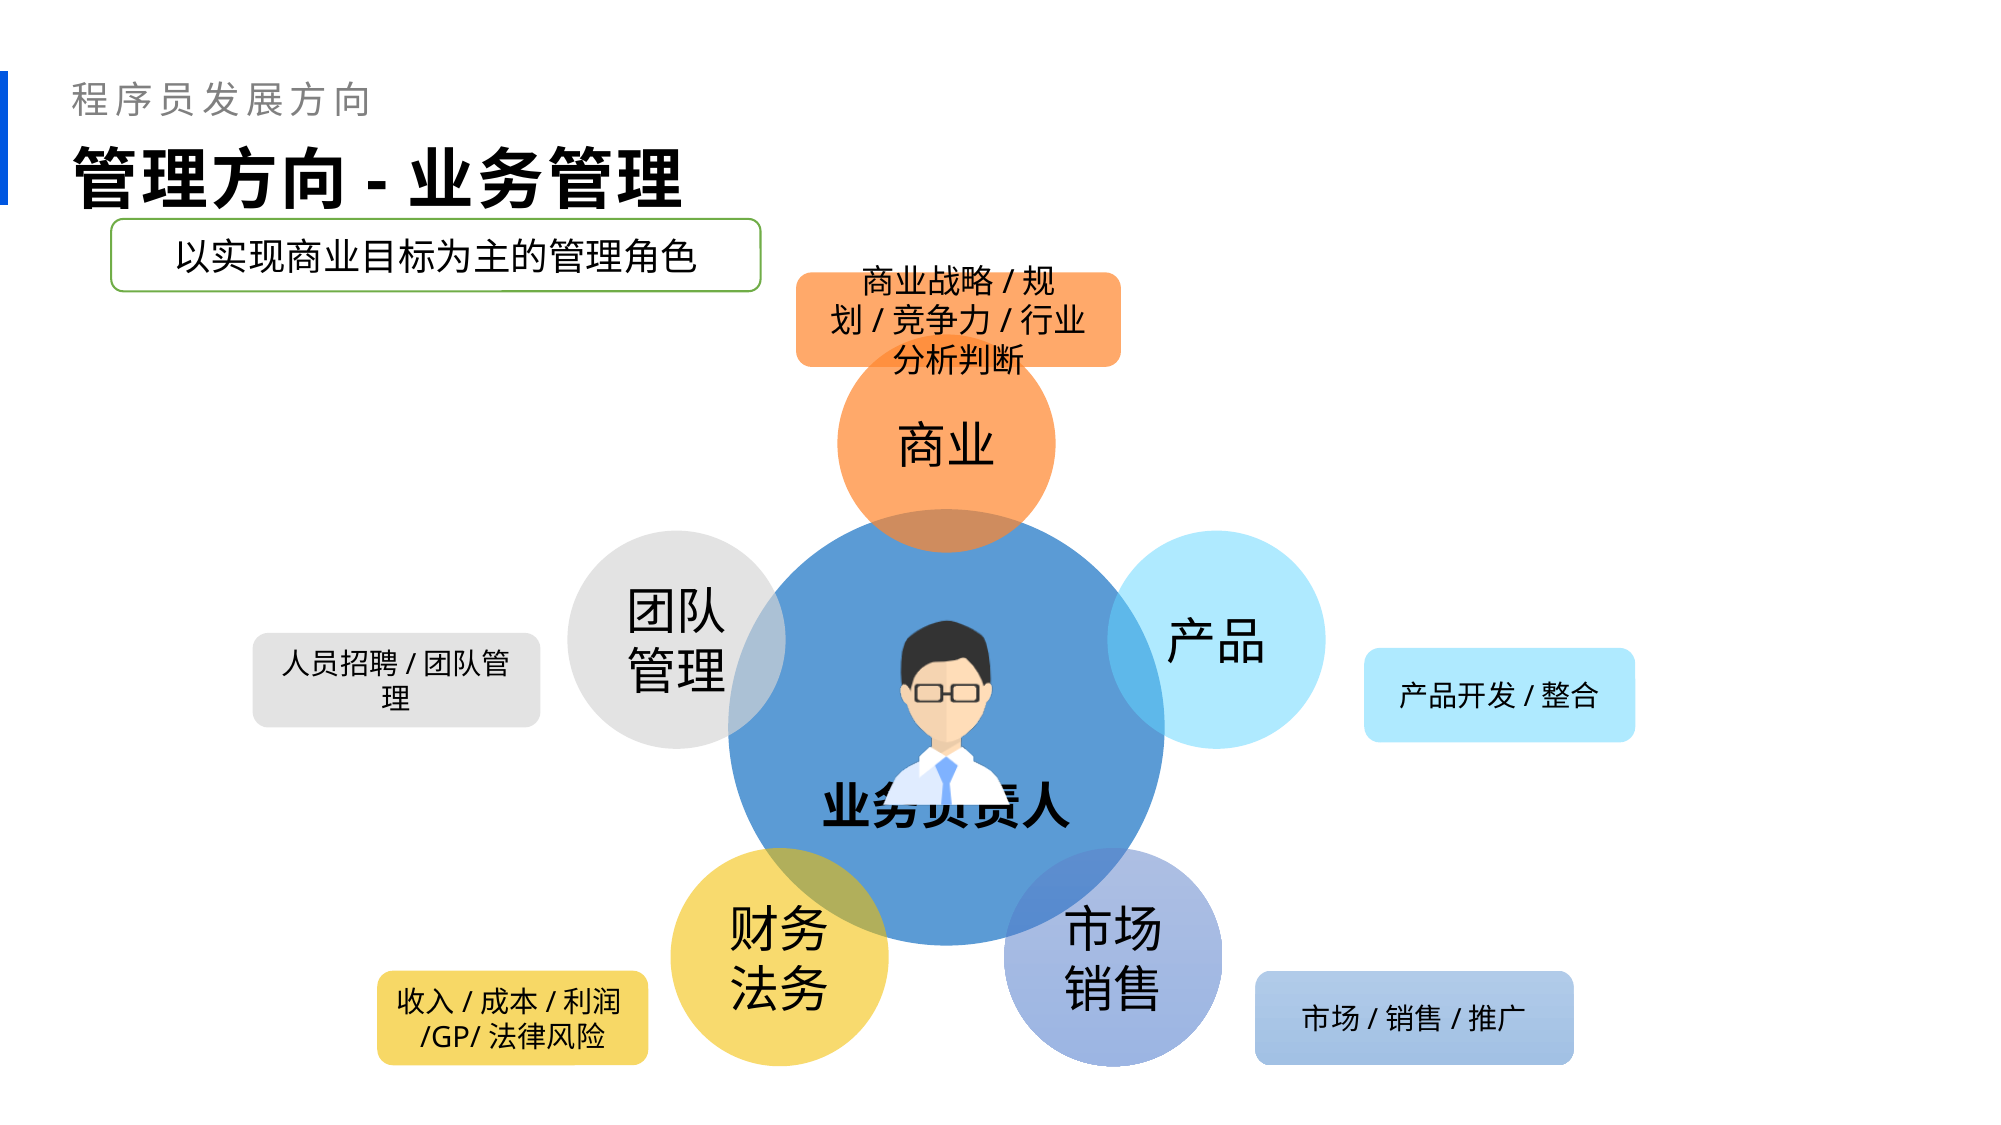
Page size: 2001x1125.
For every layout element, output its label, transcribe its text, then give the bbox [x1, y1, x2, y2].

text_box 管理方向-业务管理 [56, 120, 1907, 220]
text_box 商业战略/规划/竞争力/行业分析判断 [795, 271, 1122, 320]
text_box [462, 320, 1431, 1080]
text_box 产品开发/整合 [1431, 647, 1636, 744]
text_box 收入/成本/利润/GP/法律风险 [376, 970, 462, 1066]
text_box 程序员发展方向 [56, 48, 1629, 121]
text_box 市场/销售/推广 [1431, 970, 1575, 1066]
text_box 以实现商业目标为主的管理角色 [110, 217, 762, 293]
text_box 人员招聘/团队管理 [252, 632, 462, 729]
picture [840, 606, 1053, 819]
text_box [0, 71, 8, 205]
